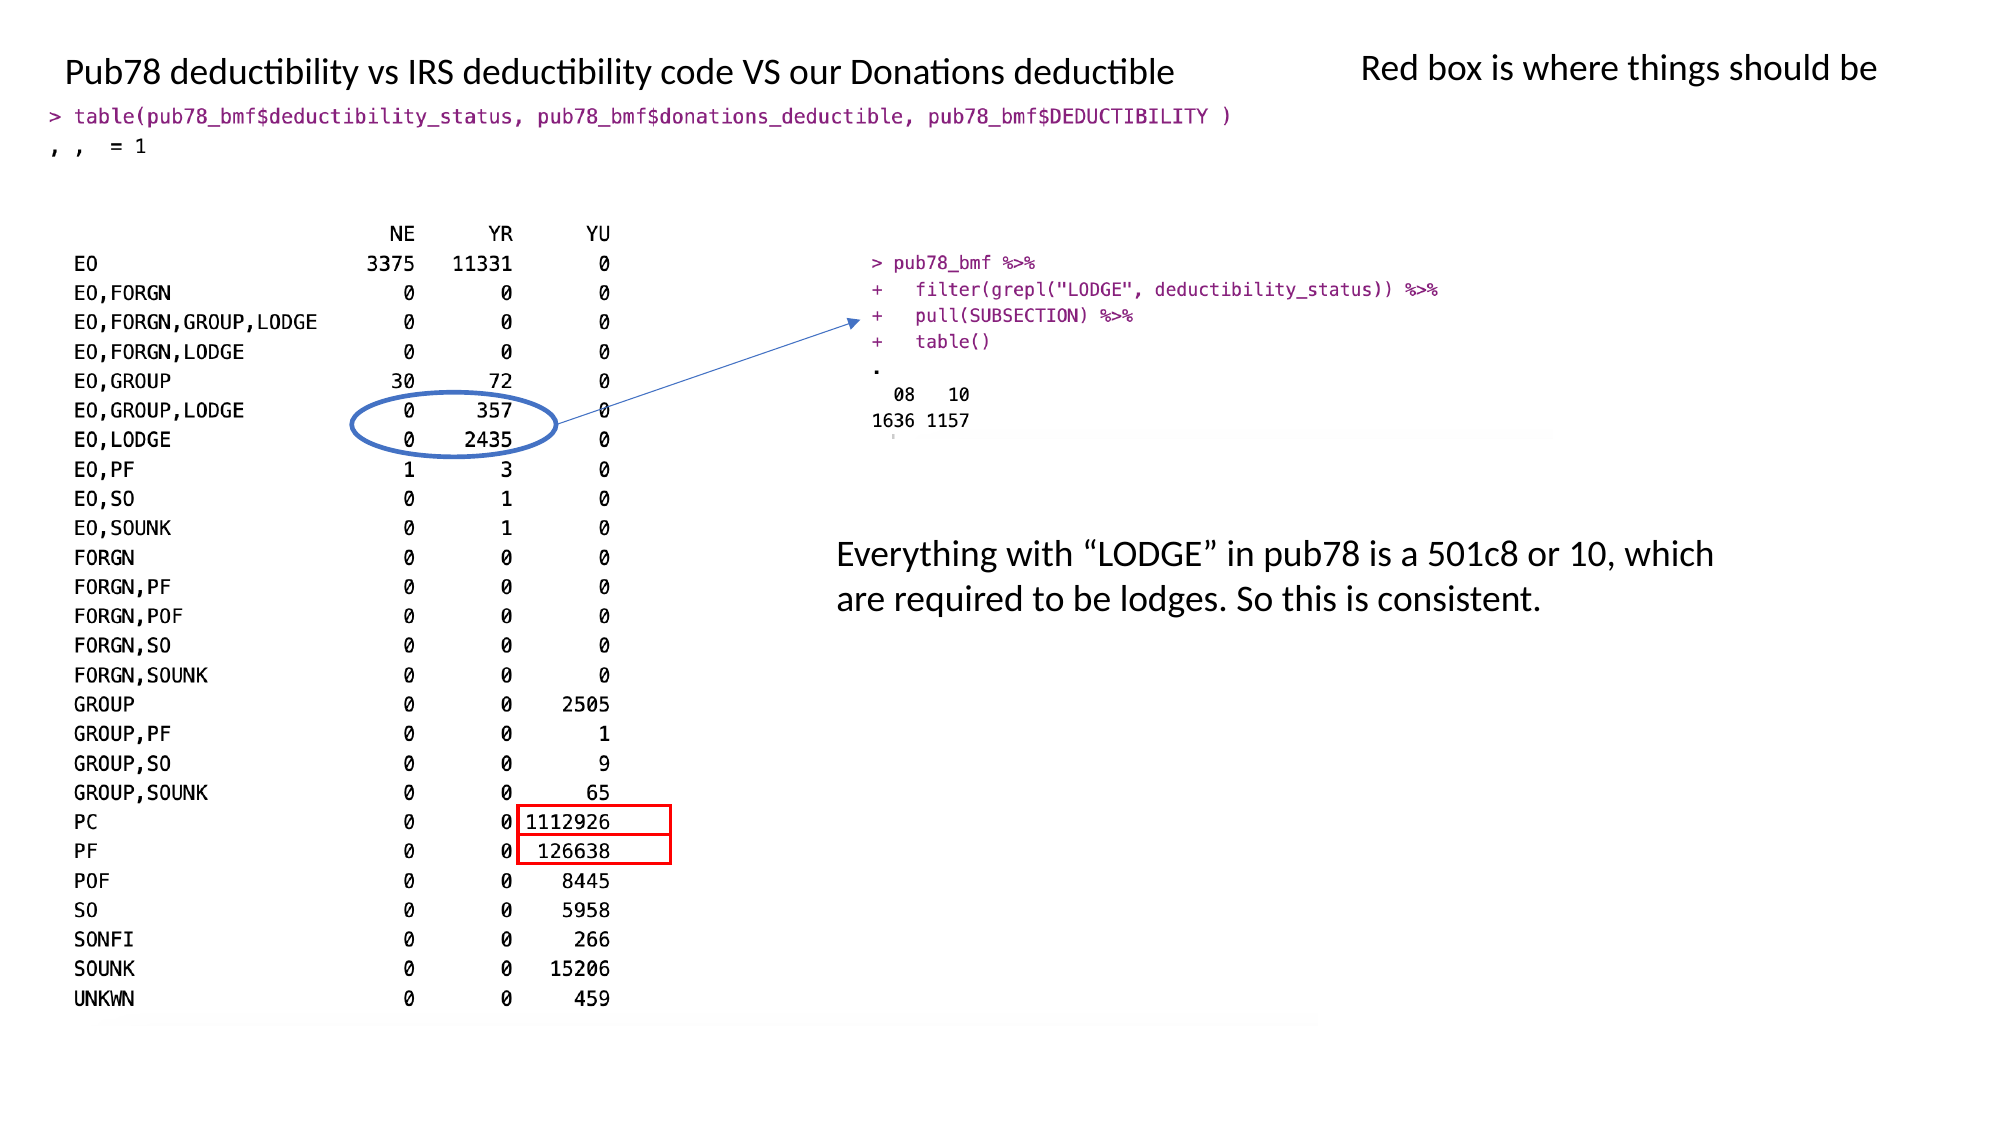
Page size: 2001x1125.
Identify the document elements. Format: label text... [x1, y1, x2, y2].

text_box Everything with “LODGE” in pub78 is a 501c8 or 10, which are required to be lodges. So this is consistent. [1318, 521, 1768, 627]
text_box Pub78 deductibility vs IRS deductibility code VS our Donations deductible [50, 40, 1192, 100]
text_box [556, 319, 861, 425]
picture [42, 100, 1554, 1026]
text_box Red box is where things should be [1346, 35, 1894, 95]
